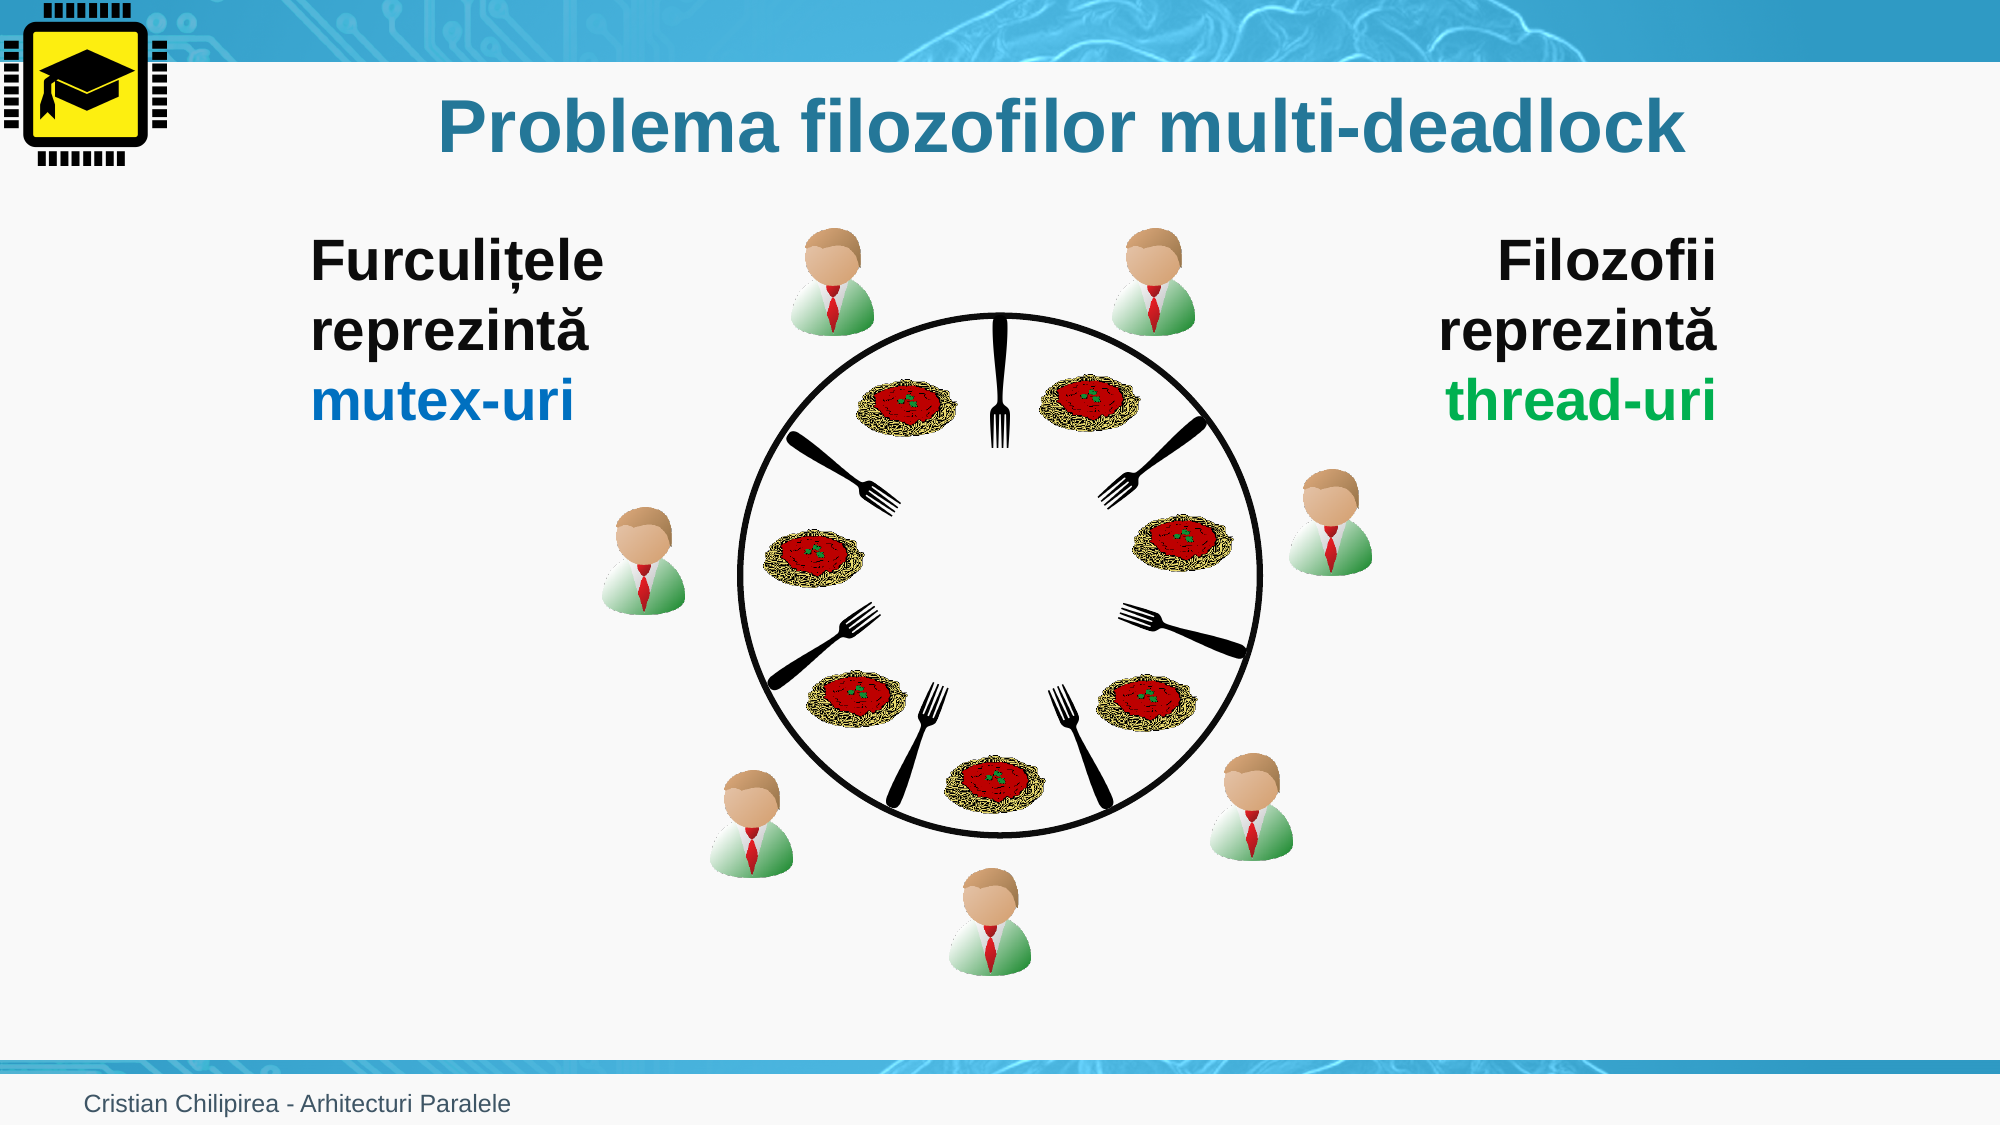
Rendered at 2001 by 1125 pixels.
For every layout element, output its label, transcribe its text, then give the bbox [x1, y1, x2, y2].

picture [856, 379, 958, 437]
picture [710, 770, 793, 878]
picture [1112, 228, 1195, 336]
picture [0, 1060, 2000, 1074]
picture [989, 315, 1010, 448]
footer Cristian Chilipirea - Arhitecturi Paralele [68, 1083, 1542, 1125]
picture [1210, 753, 1293, 861]
picture [1289, 469, 1372, 576]
text_box Furculițele reprezintă mutex-uri [295, 214, 663, 440]
picture [1039, 374, 1141, 432]
picture [944, 755, 1046, 814]
picture [948, 868, 1031, 976]
picture [602, 507, 685, 615]
picture [763, 406, 949, 812]
picture [1047, 681, 1117, 814]
title Problema filozofilor multi-deadlock [170, 76, 1955, 180]
text_box [739, 314, 1261, 837]
picture [1096, 395, 1248, 732]
text_box Filozofii reprezintă thread-uri [1294, 214, 1733, 440]
picture [0, 0, 2000, 166]
picture [791, 228, 874, 336]
